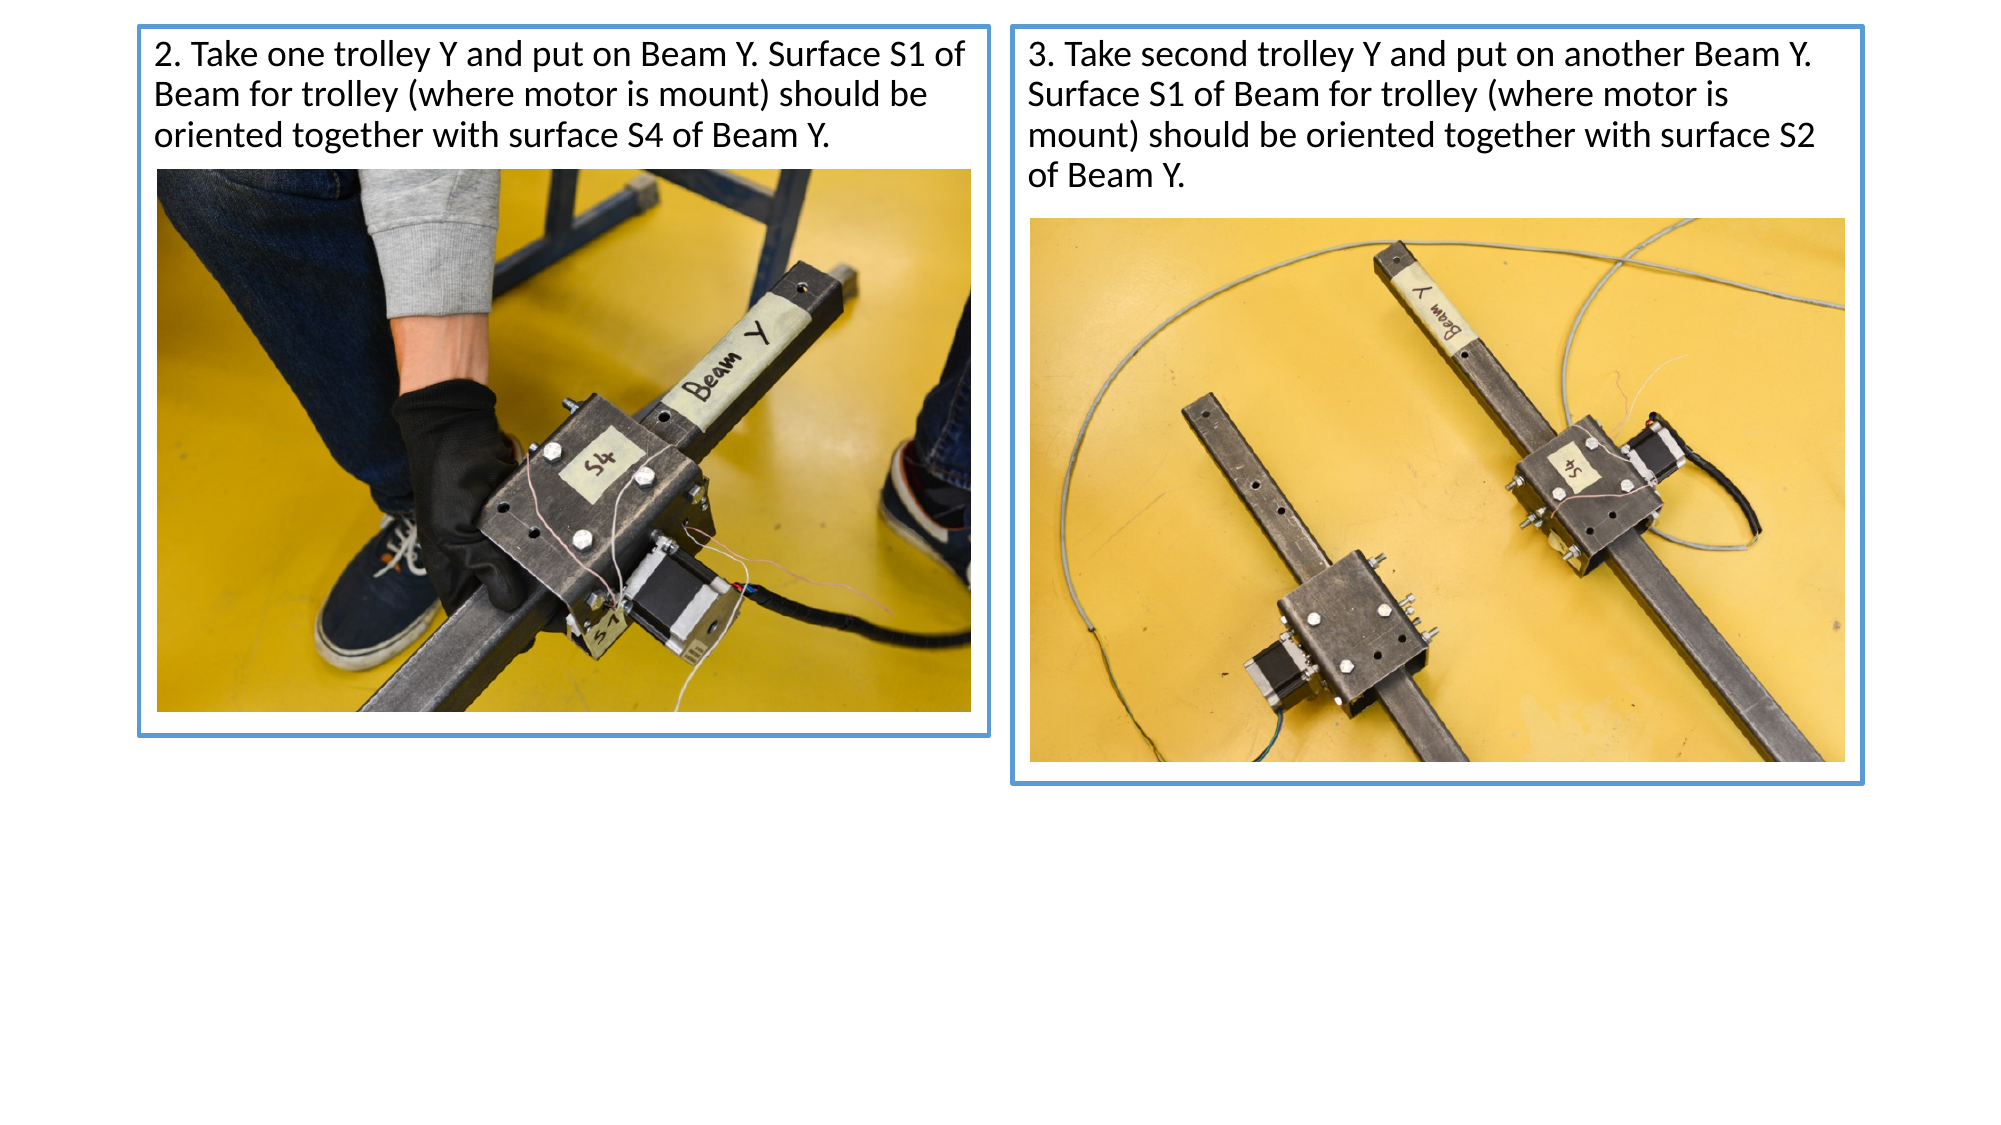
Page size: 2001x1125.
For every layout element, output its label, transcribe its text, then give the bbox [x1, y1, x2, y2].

picture [157, 169, 971, 712]
list 2. Take one trolley Y and put on Beam Y. Surface S1 of Beam for trolley (where motor is mount) should be oriented together with surface S4 of Beam Y. [138, 26, 989, 736]
picture [1030, 218, 1845, 762]
list 3. Take second trolley Y and put on another Beam Y. Surface S1 of Beam for trolley (where motor is mount) should be oriented together with surface S2 of Beam Y. [1012, 26, 1863, 784]
